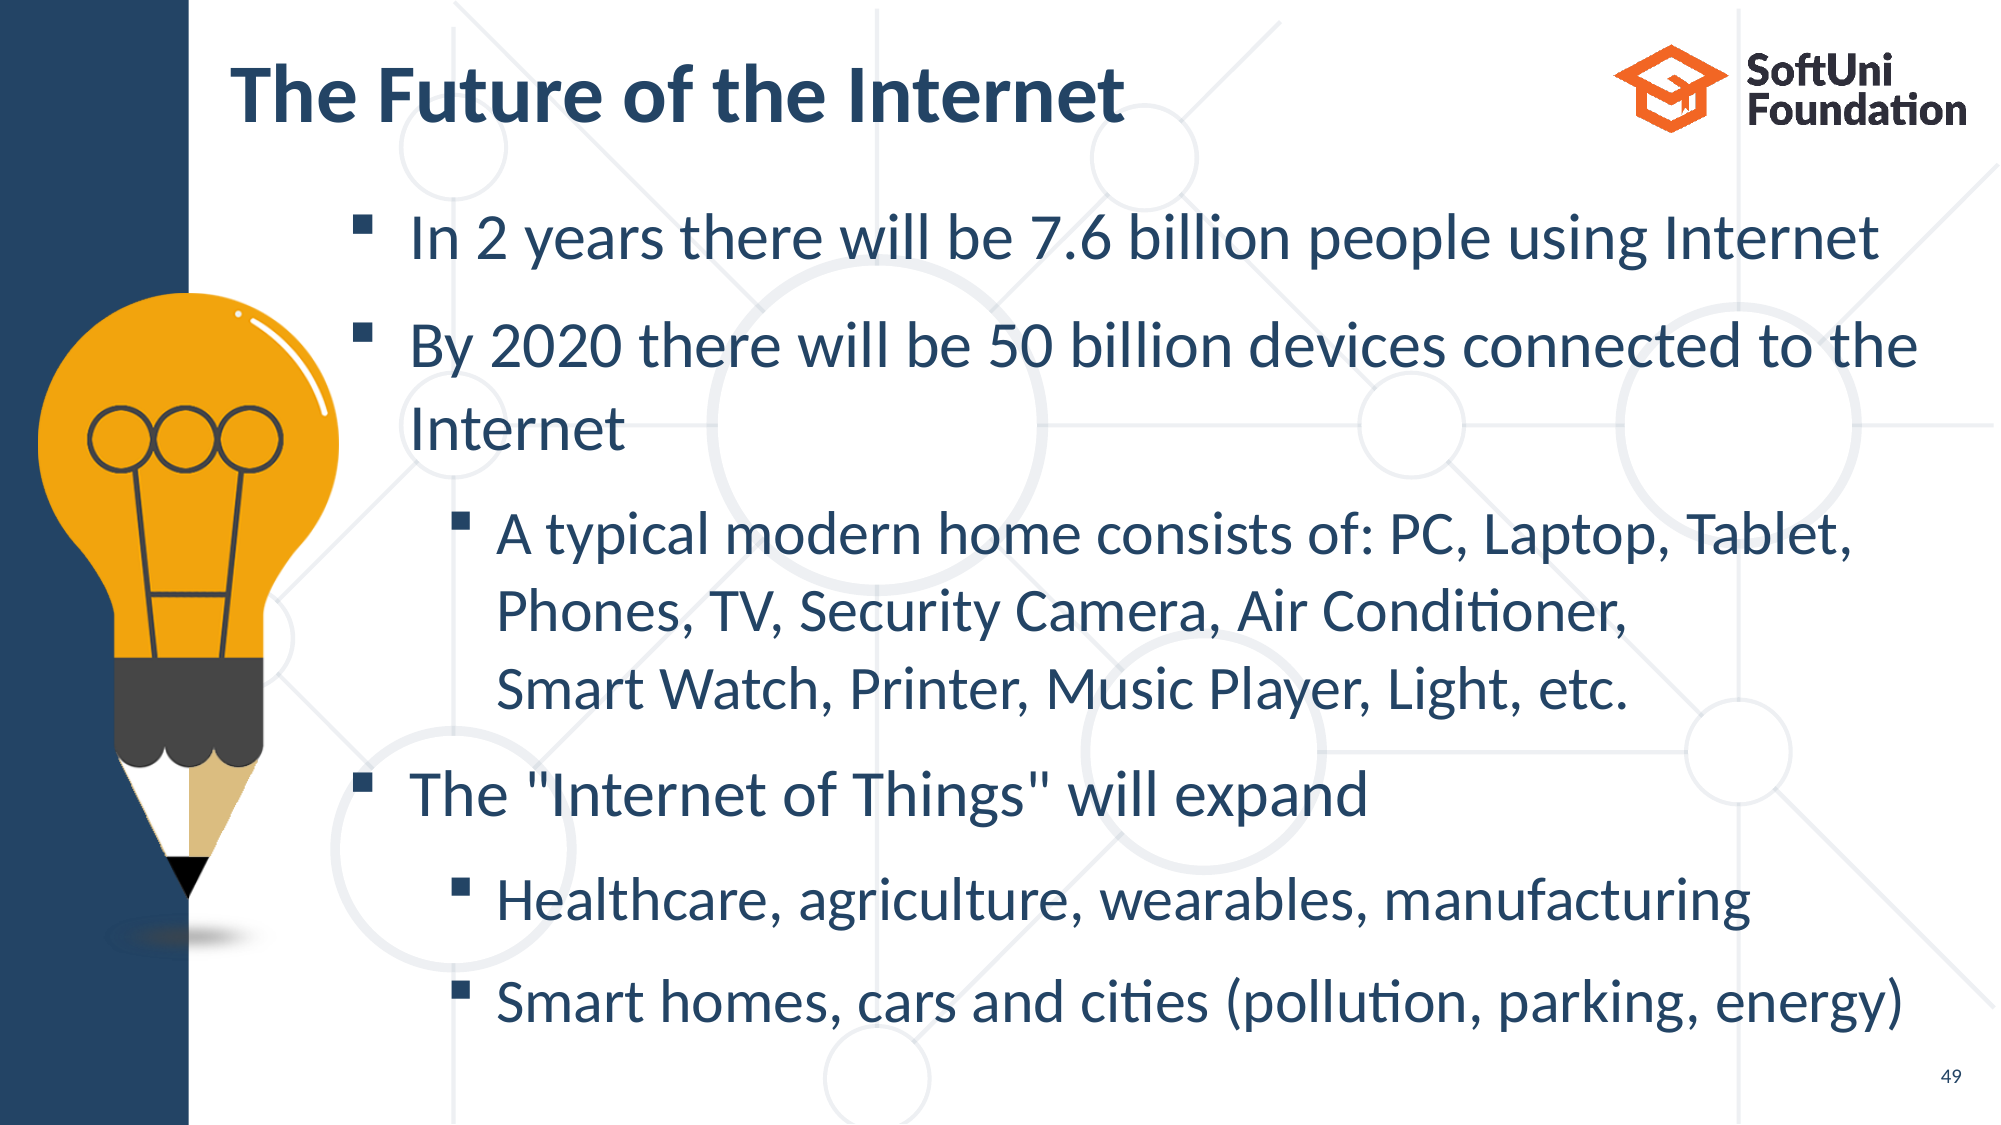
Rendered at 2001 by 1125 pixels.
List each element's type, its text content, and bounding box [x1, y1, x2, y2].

list In 2 years there will be 7.6 billion people using Internet By 2020 there will be 50 billion devices connected to the Internet A typical modern home consists of: PC, Laptop, Tablet, Phones, TV, Security Camera, Air Conditioner, Smart Watch, Printer, Music Player, Light, etc. The "Internet of Things" will expand Healthcare, agriculture, wearables, manufacturing Smart homes, cars and cities (pollution, parking, energy) [231, 183, 1968, 1050]
title The Future of the Internet [212, 16, 1591, 162]
picture [1613, 44, 1966, 133]
picture [38, 293, 231, 961]
slide_number 49 [1897, 1049, 1968, 1101]
